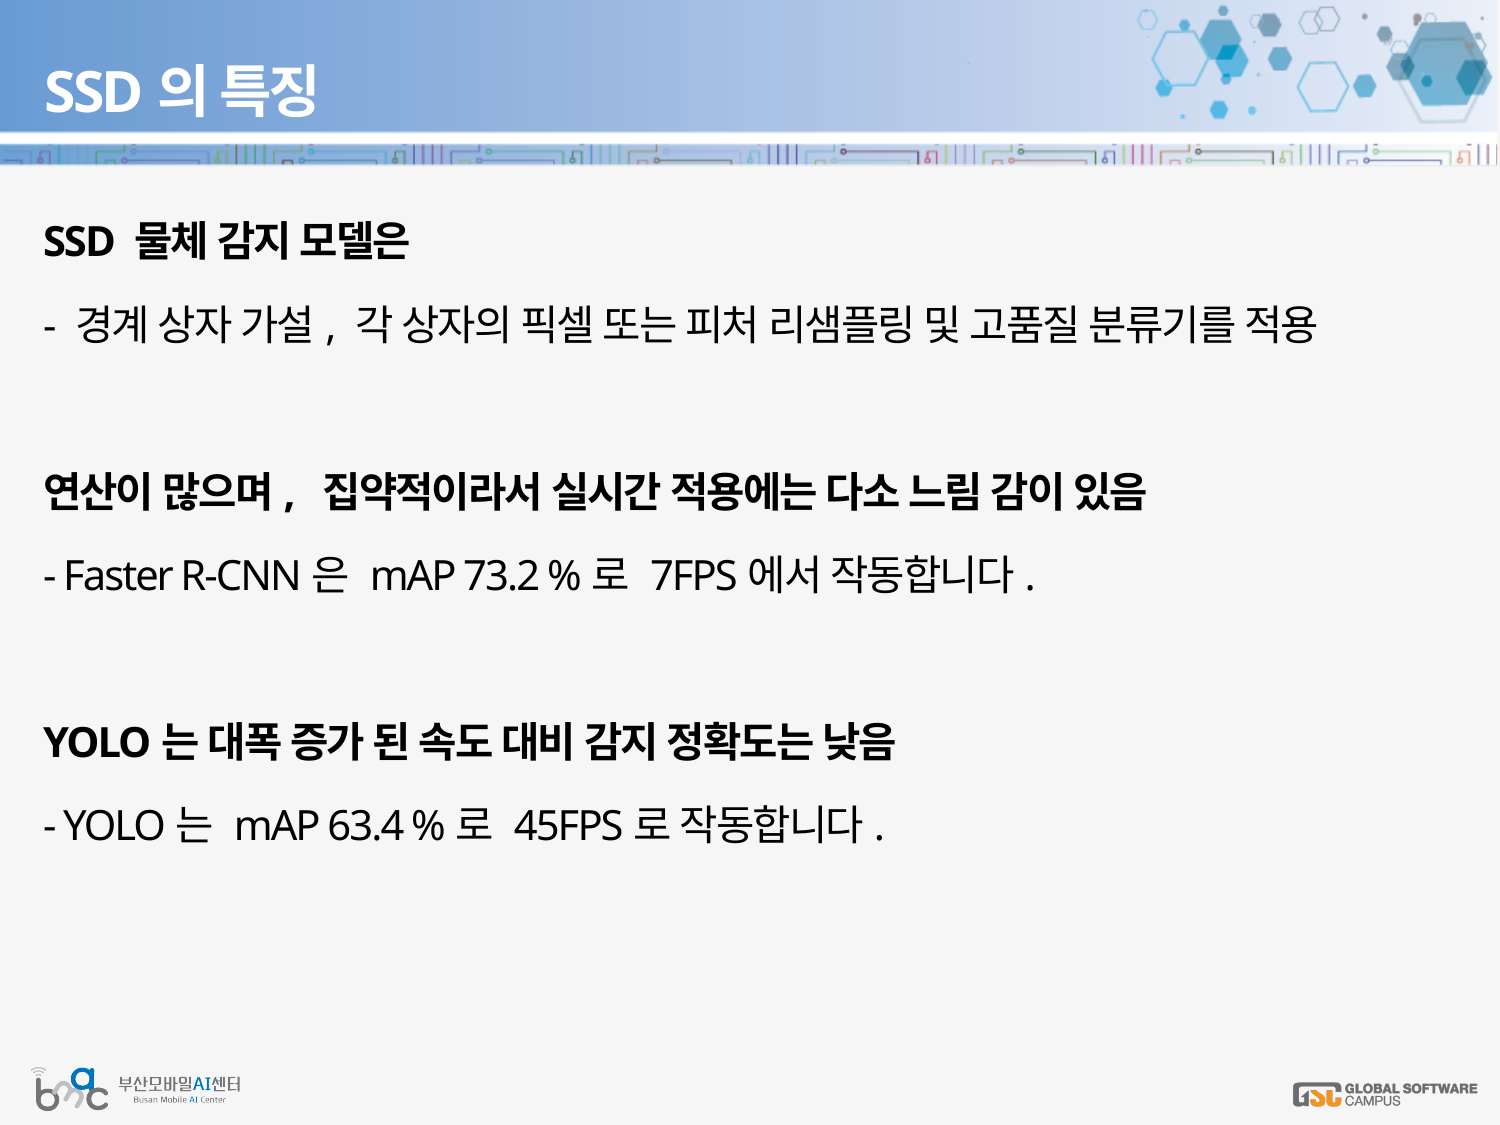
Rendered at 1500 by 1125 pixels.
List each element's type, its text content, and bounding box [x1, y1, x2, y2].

list SSD 물체 감지 모델은 - 경계 상자 가설, 각 상자의 픽셀 또는 피처 리샘플링 및 고품질 분류기를 적용 연산이 많으며, 집약적이라서 실시간 적용에는 다소 느림 감이 있음 - Faster R-CNN은 mAP 73.2 %로 7FPS에서 작동합니다. YOLO는 대폭 증가 된 속도 대비 감지 정확도는 낮음 - YOLO는 mAP 63.4 %로 45FPS로 작동합니다. [28, 182, 1469, 1019]
picture [0, 0, 1498, 1057]
picture [1283, 1072, 1487, 1116]
picture [27, 1059, 245, 1114]
title SSD의 특징 [29, 48, 1471, 132]
